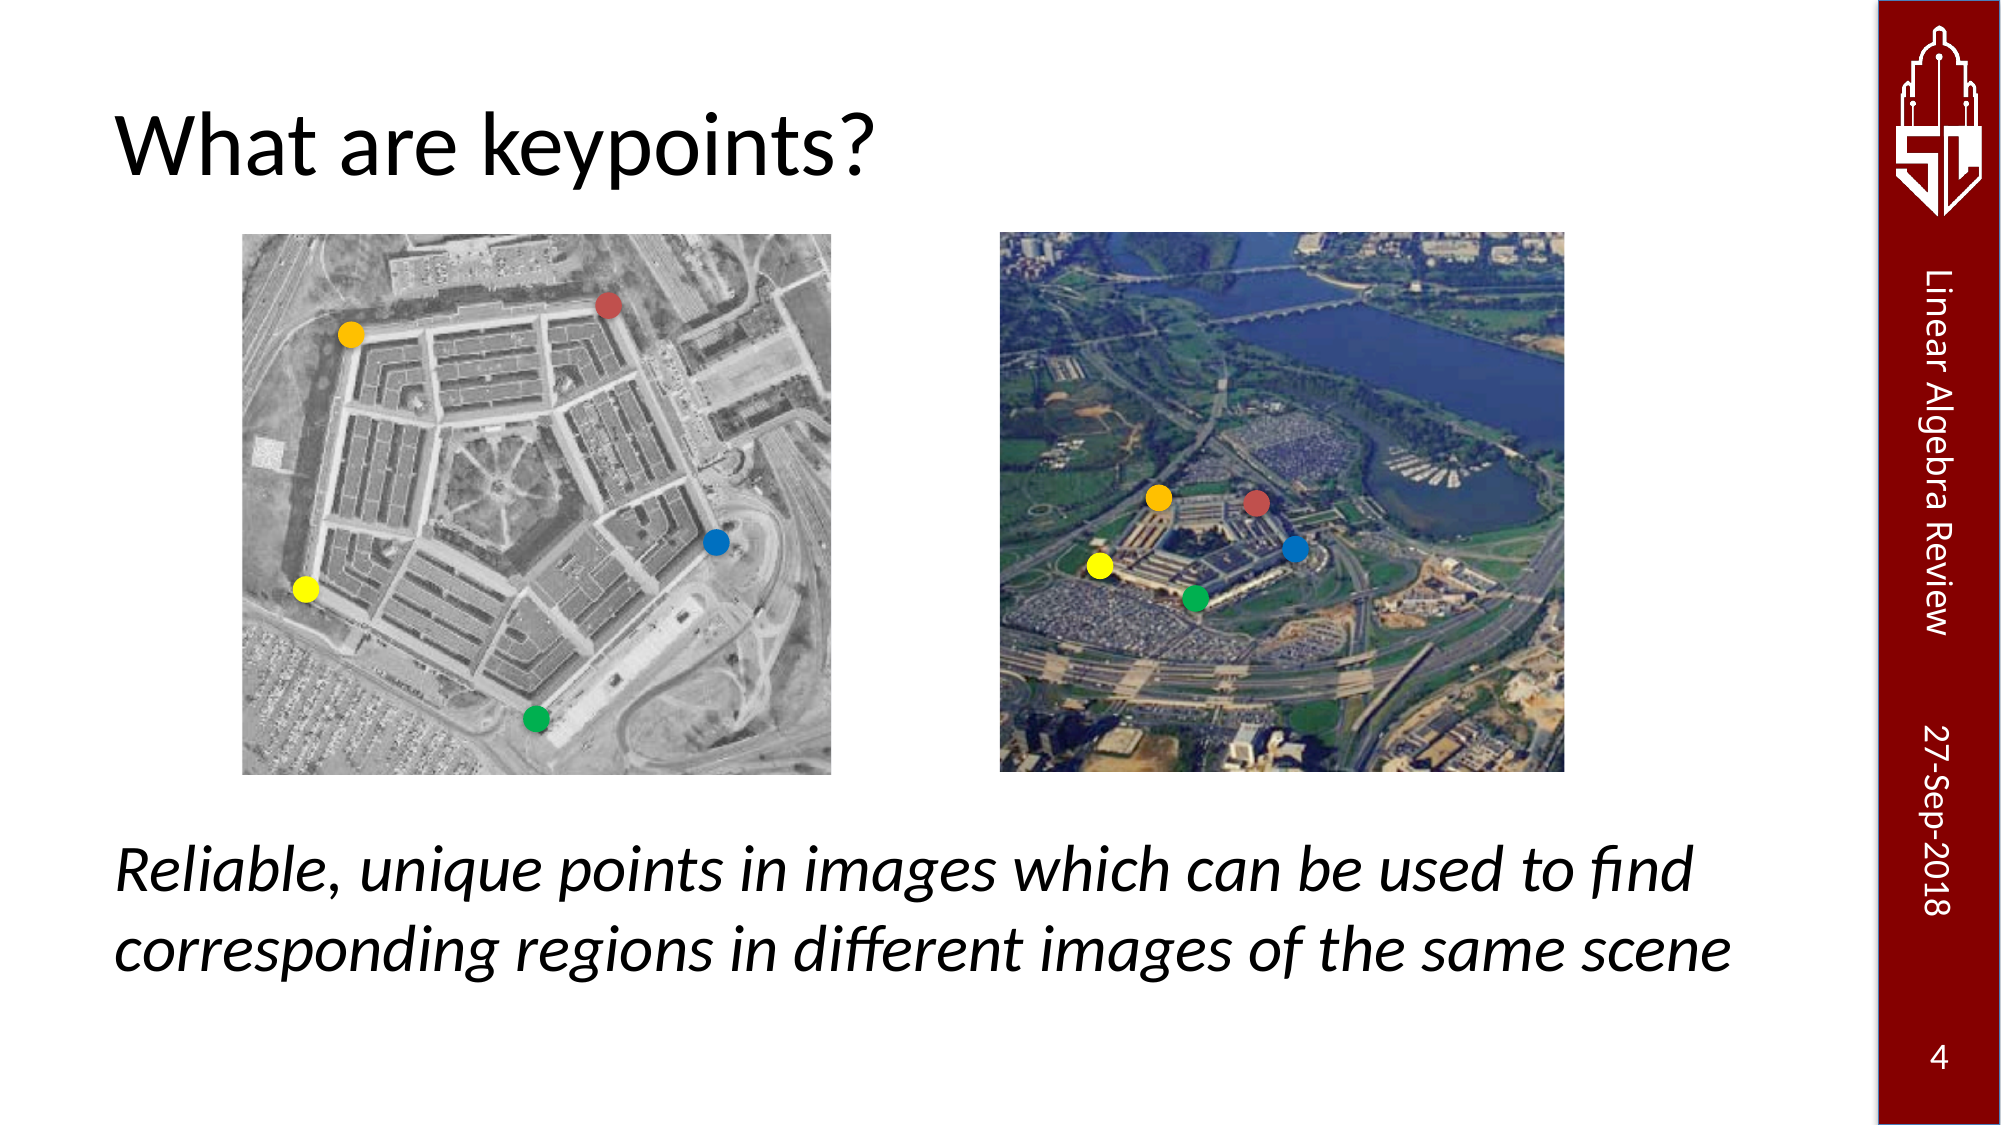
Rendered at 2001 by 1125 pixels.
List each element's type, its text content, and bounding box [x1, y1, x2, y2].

picture [241, 232, 832, 775]
picture [1896, 25, 1982, 217]
list Reliable, unique points in images which can be used to find corresponding regions in different images of the same scene [99, 817, 1835, 1005]
picture [999, 231, 1565, 775]
title What are keypoints? [99, 45, 1835, 233]
